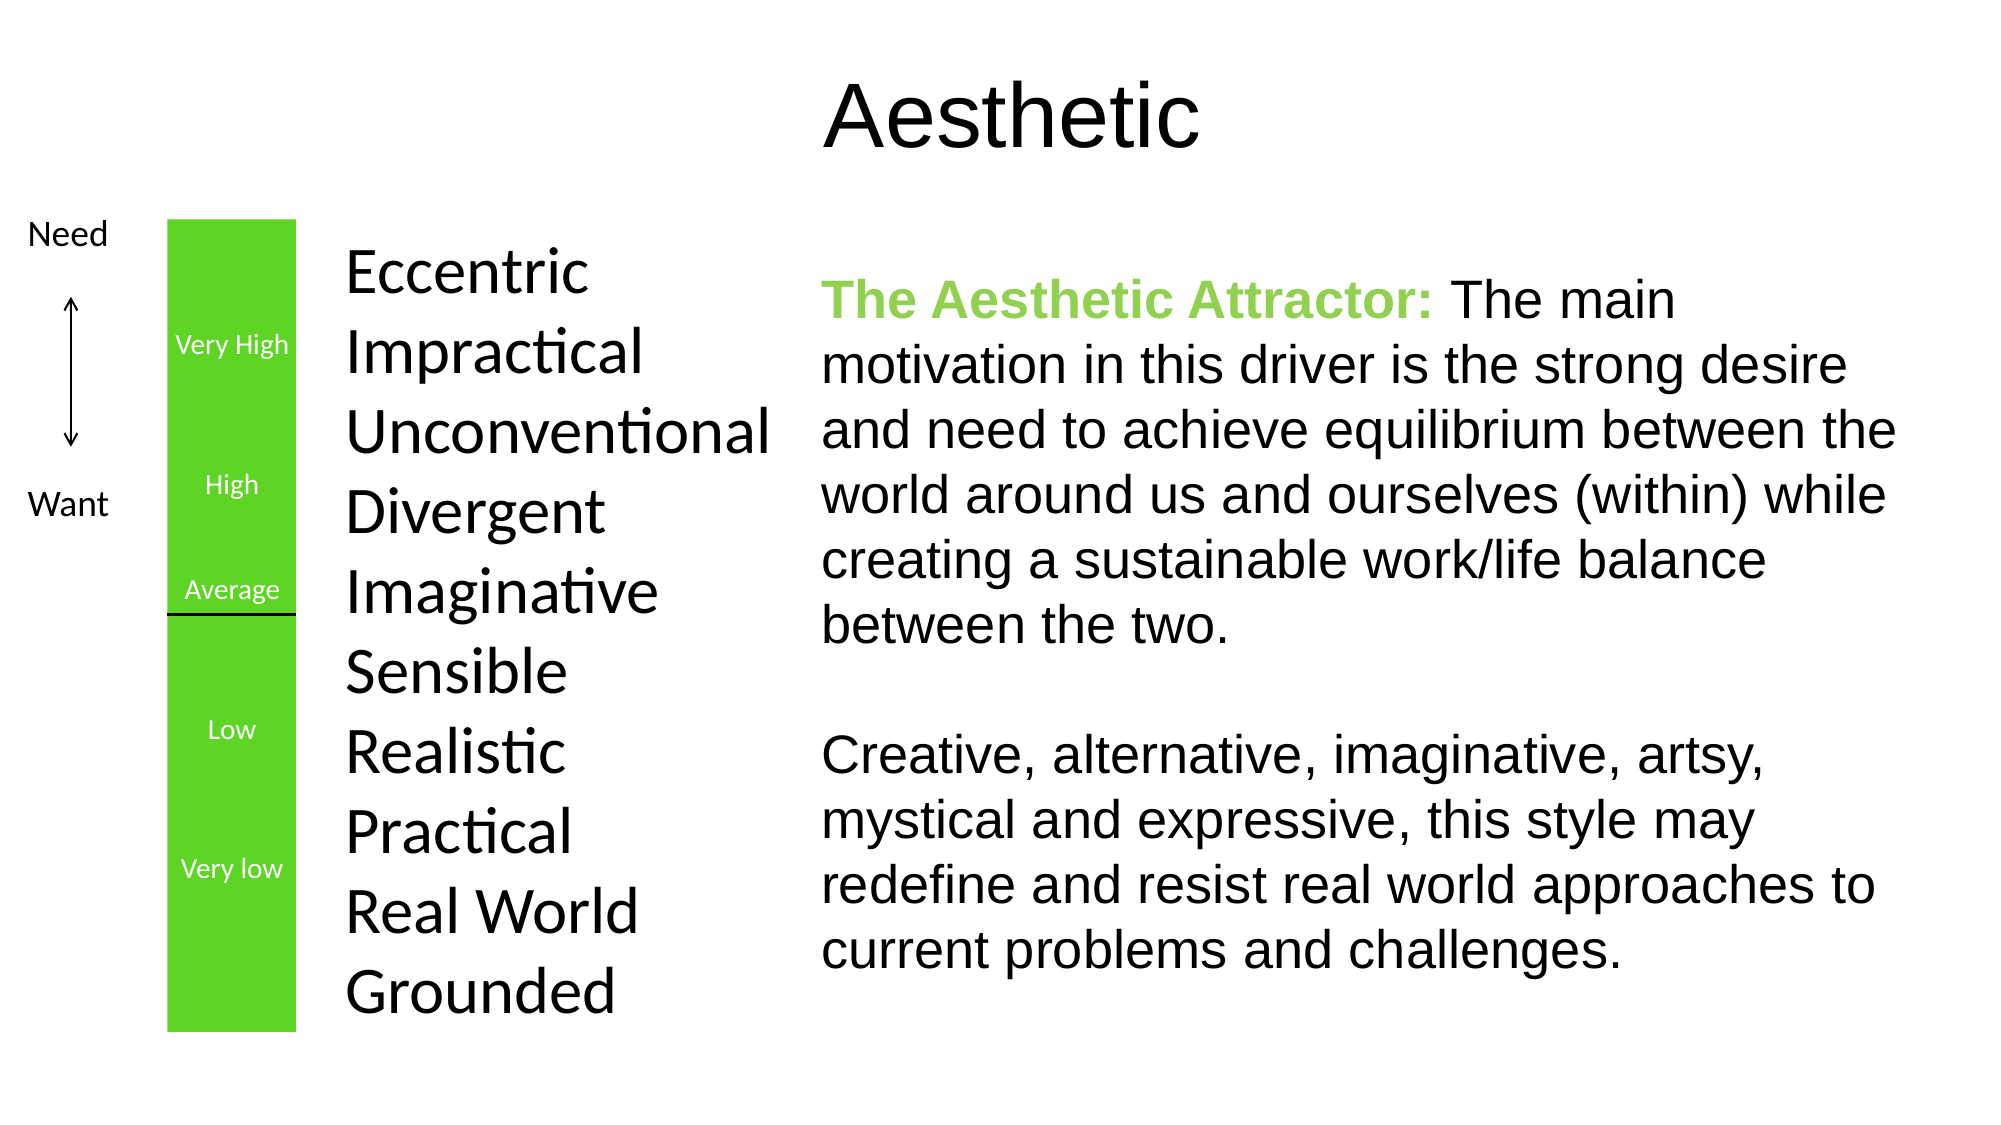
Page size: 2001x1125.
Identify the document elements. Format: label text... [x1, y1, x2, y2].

text_box The Aesthetic Attractor: The main motivation in this driver is the strong desire and need to achieve equilibrium between the world around us and ourselves (within) while creating a sustainable work/life balance between the two. Creative, alternative, imaginative, artsy, mystical and expressive, this style may redefine and resist real world approaches to current problems and challenges. [806, 257, 1927, 987]
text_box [163, 219, 790, 1043]
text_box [14, 201, 123, 536]
text_box Aesthetic [809, 48, 1217, 174]
